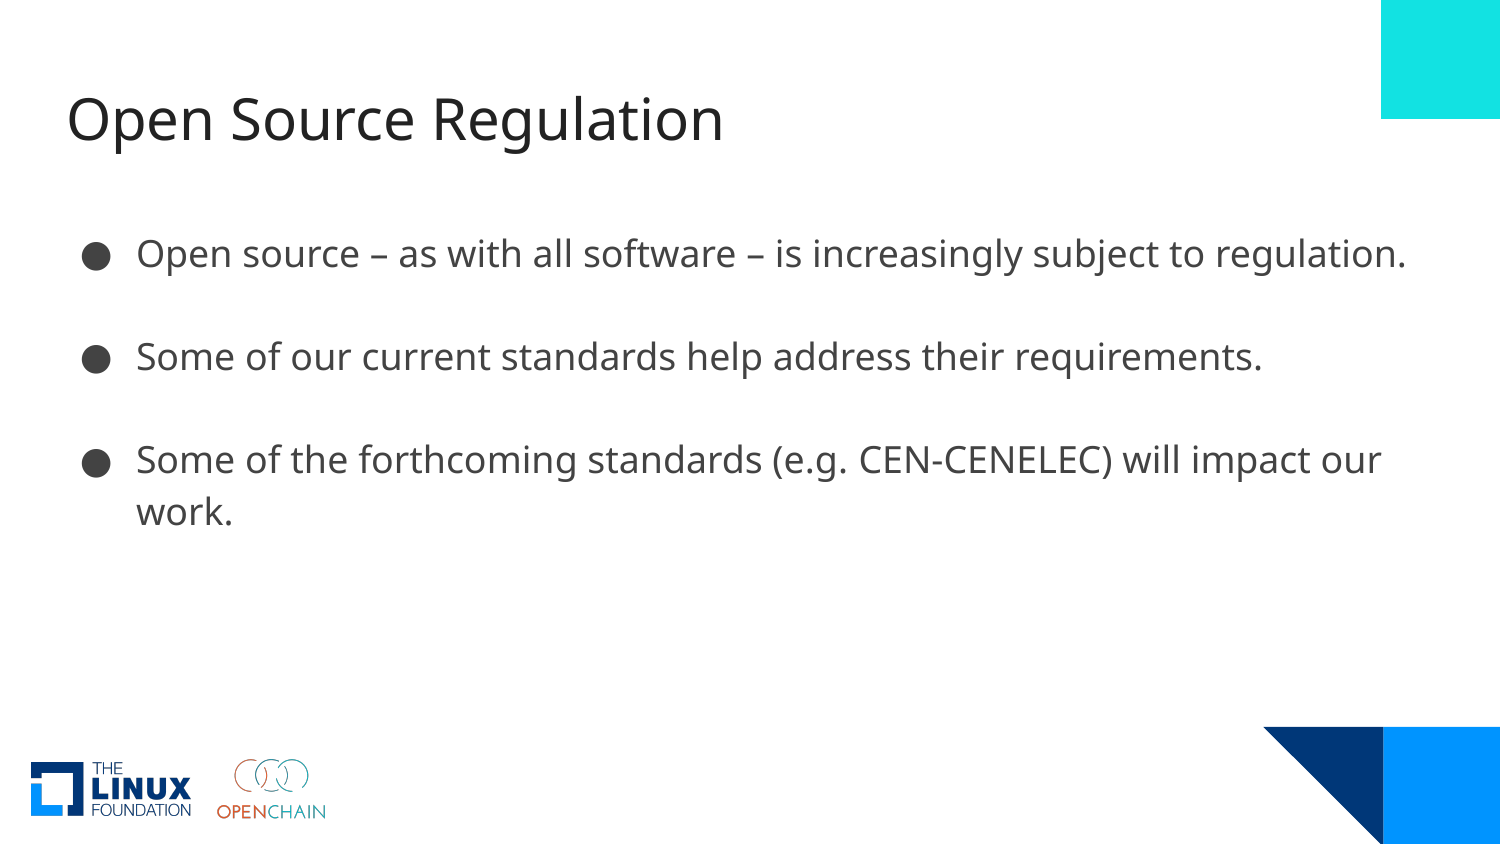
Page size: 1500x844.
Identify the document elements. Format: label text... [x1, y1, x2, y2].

list Open source – as with all software – is increasingly subject to regulation. Some of our current standards help address their requirements. Some of the forthcoming standards (e.g. CEN-CENELEC) will impact our work. [46, 207, 1444, 756]
title Open Source Regulation [51, 67, 1449, 167]
picture [215, 757, 327, 821]
picture [31, 762, 191, 816]
